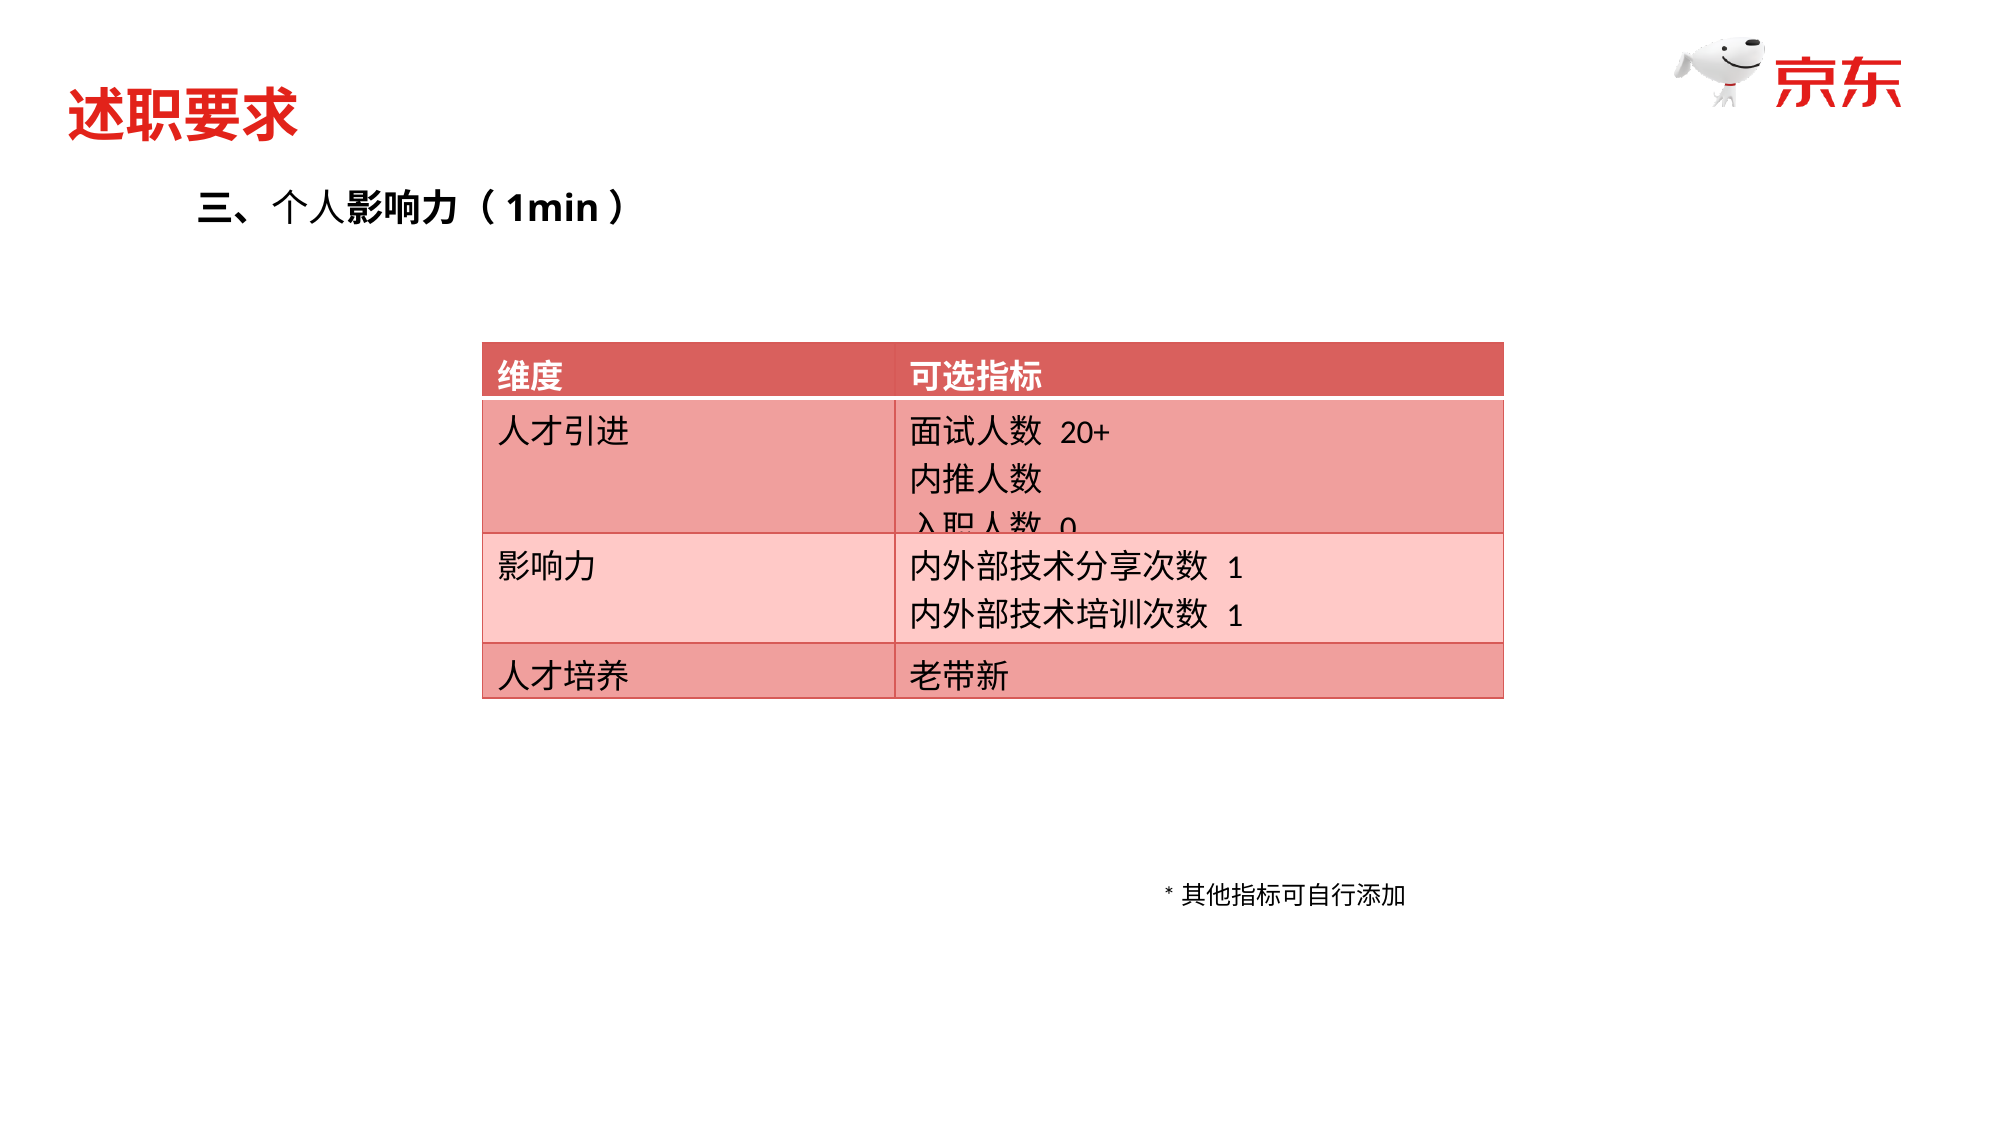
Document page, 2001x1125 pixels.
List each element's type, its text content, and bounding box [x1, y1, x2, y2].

table_cell 老带新 [896, 644, 1503, 697]
picture [1674, 37, 1901, 107]
text_box 三、个人影响力（1min） [181, 176, 875, 236]
table_header 维度 [483, 344, 894, 396]
table_cell 内外部技术分享次数 1 内外部技术培训次数 1 [896, 534, 1503, 642]
table_cell 影响力 [483, 534, 894, 642]
table_header 可选指标 [896, 344, 1503, 396]
table_cell 人才引进 [483, 400, 894, 532]
table_cell 人才培养 [483, 644, 894, 697]
list 述职要求 [52, 70, 1696, 208]
table_cell 面试人数 20+ 内推人数 入职人数 0 [896, 400, 1503, 532]
text_box *其他指标可自行添加 [1148, 872, 1422, 918]
